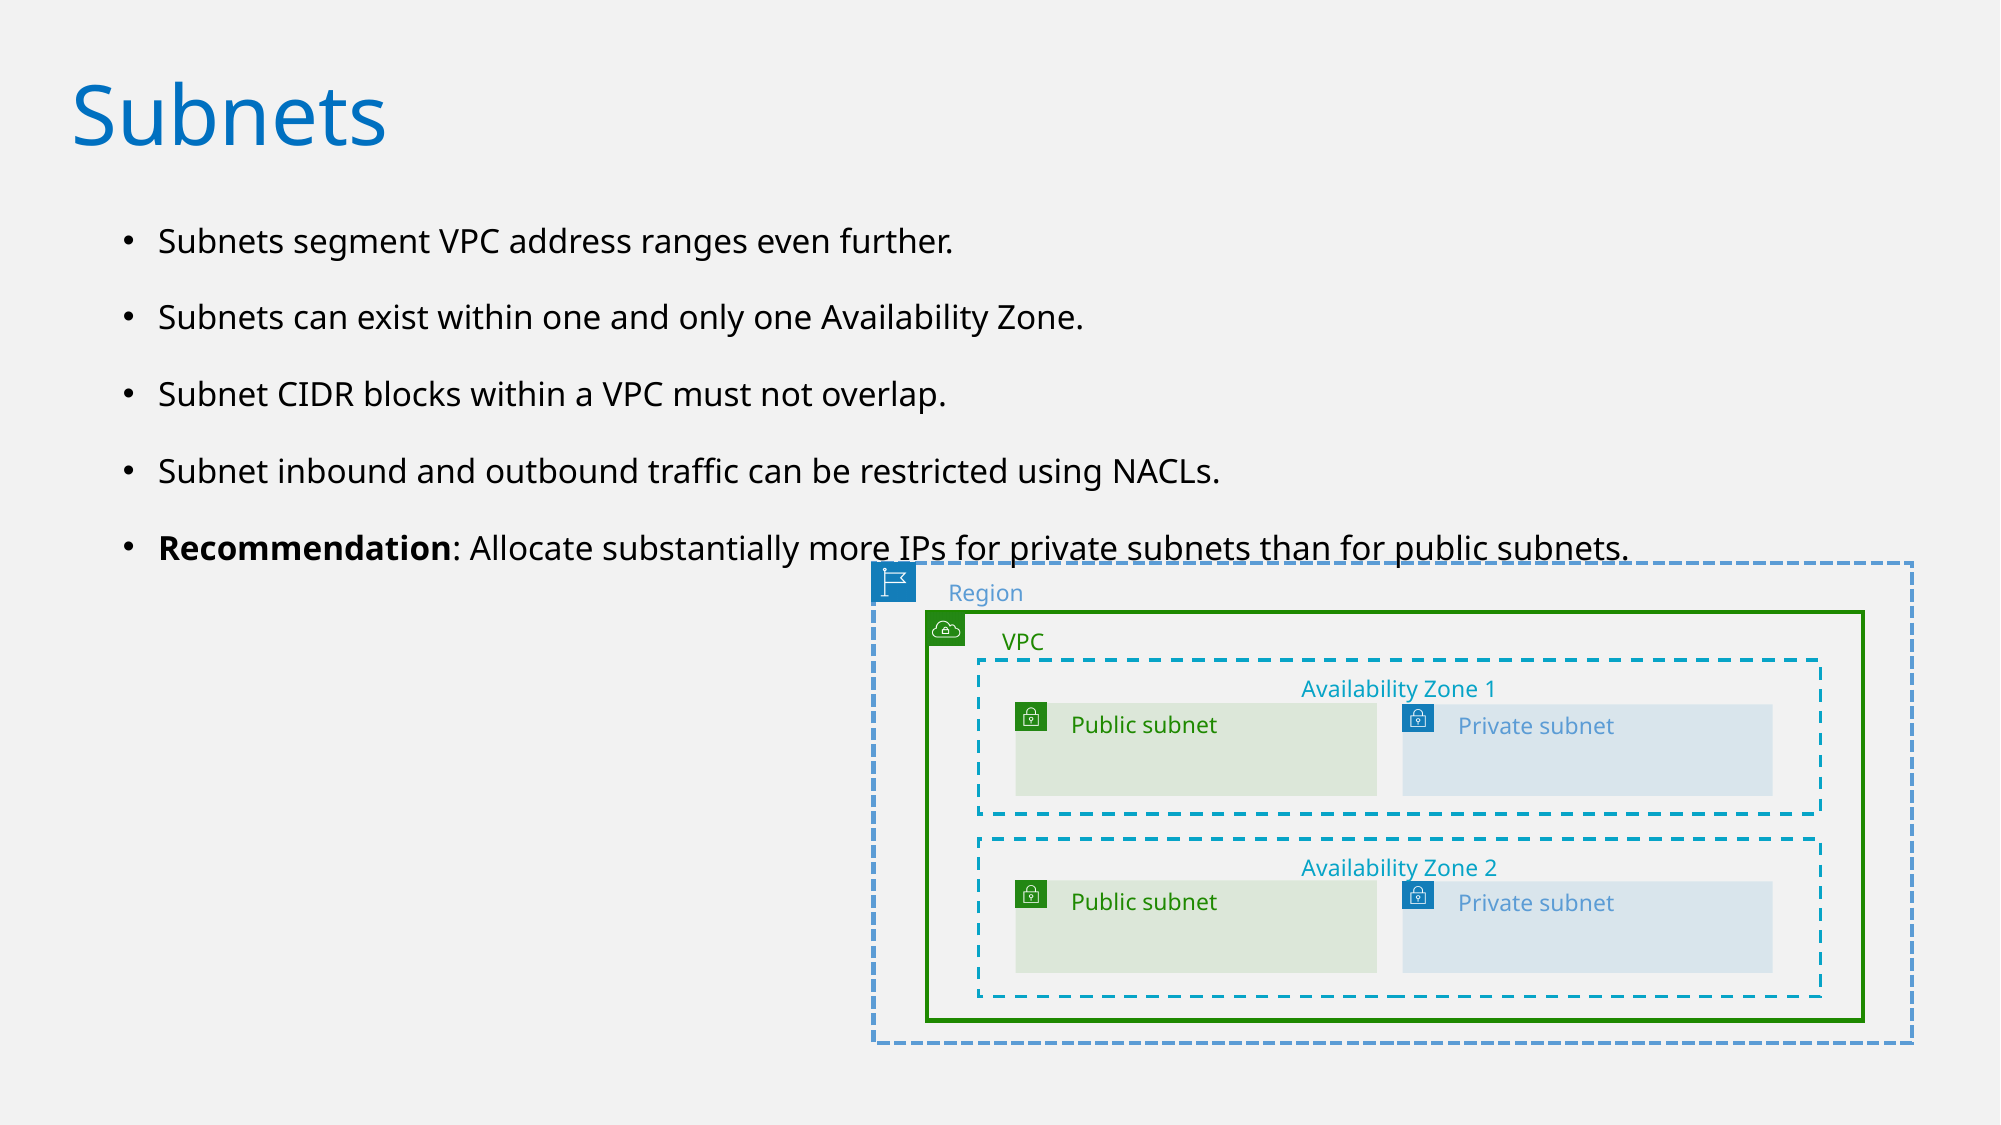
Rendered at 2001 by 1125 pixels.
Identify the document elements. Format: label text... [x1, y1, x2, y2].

title Subnets [56, 45, 1900, 193]
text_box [871, 562, 1913, 1043]
list Subnets segment VPC address ranges even further. Subnets can exist within one and only one Availability Zone. Subnet CIDR blocks within a VPC must not overlap. Subnet inbound and outbound traffic can be restricted using NACLs. Recommendation: Allocate substantially more IPs for private subnets than for public subnets. [107, 192, 1886, 576]
